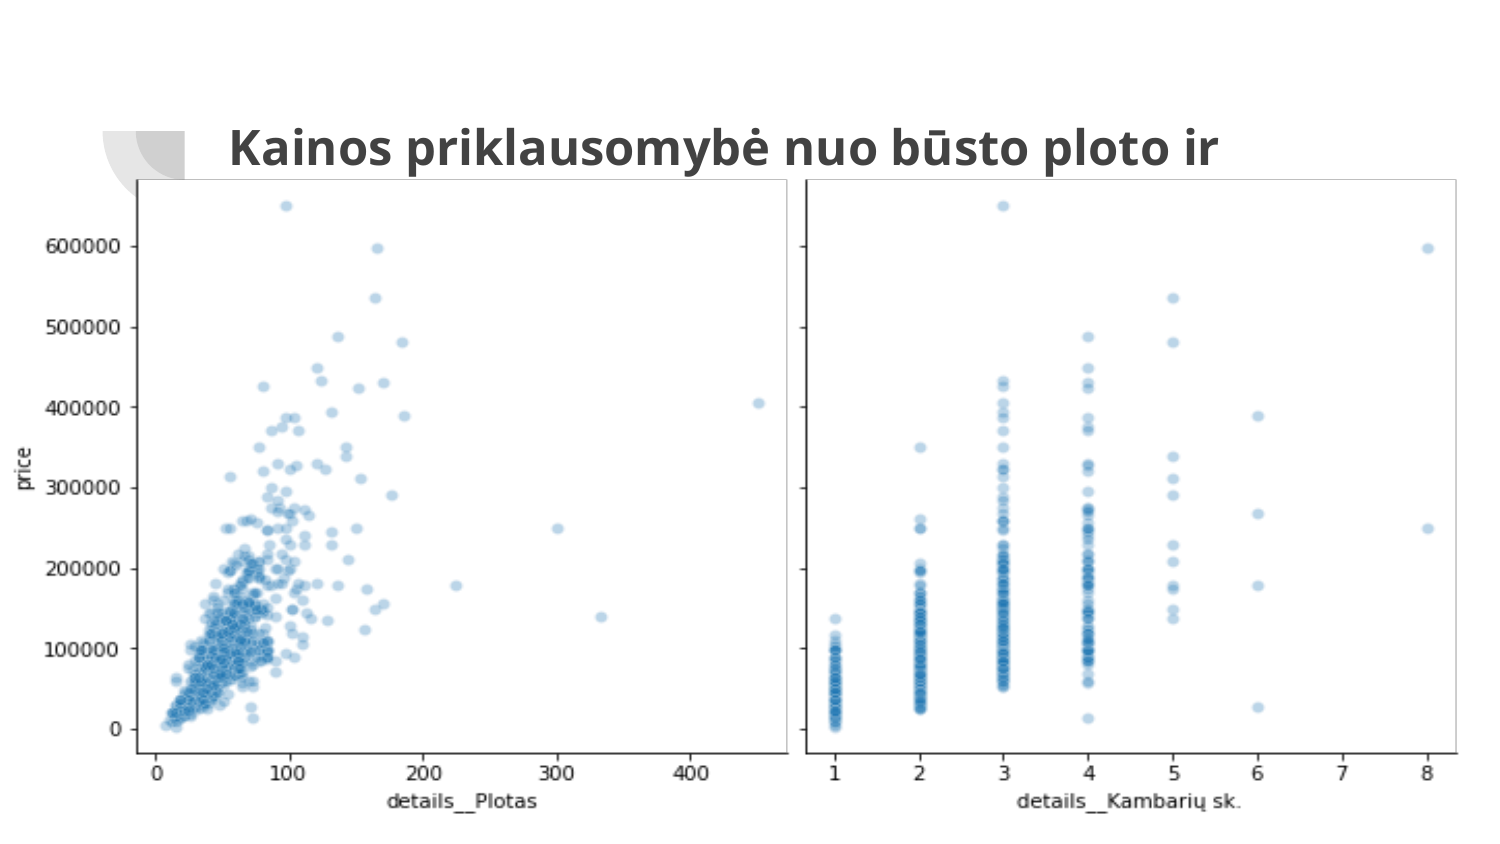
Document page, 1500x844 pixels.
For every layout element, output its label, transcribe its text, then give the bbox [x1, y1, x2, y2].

title Kainos priklausomybė nuo būsto ploto ir kambarių sk. [213, 98, 1368, 166]
picture [0, 167, 1470, 825]
